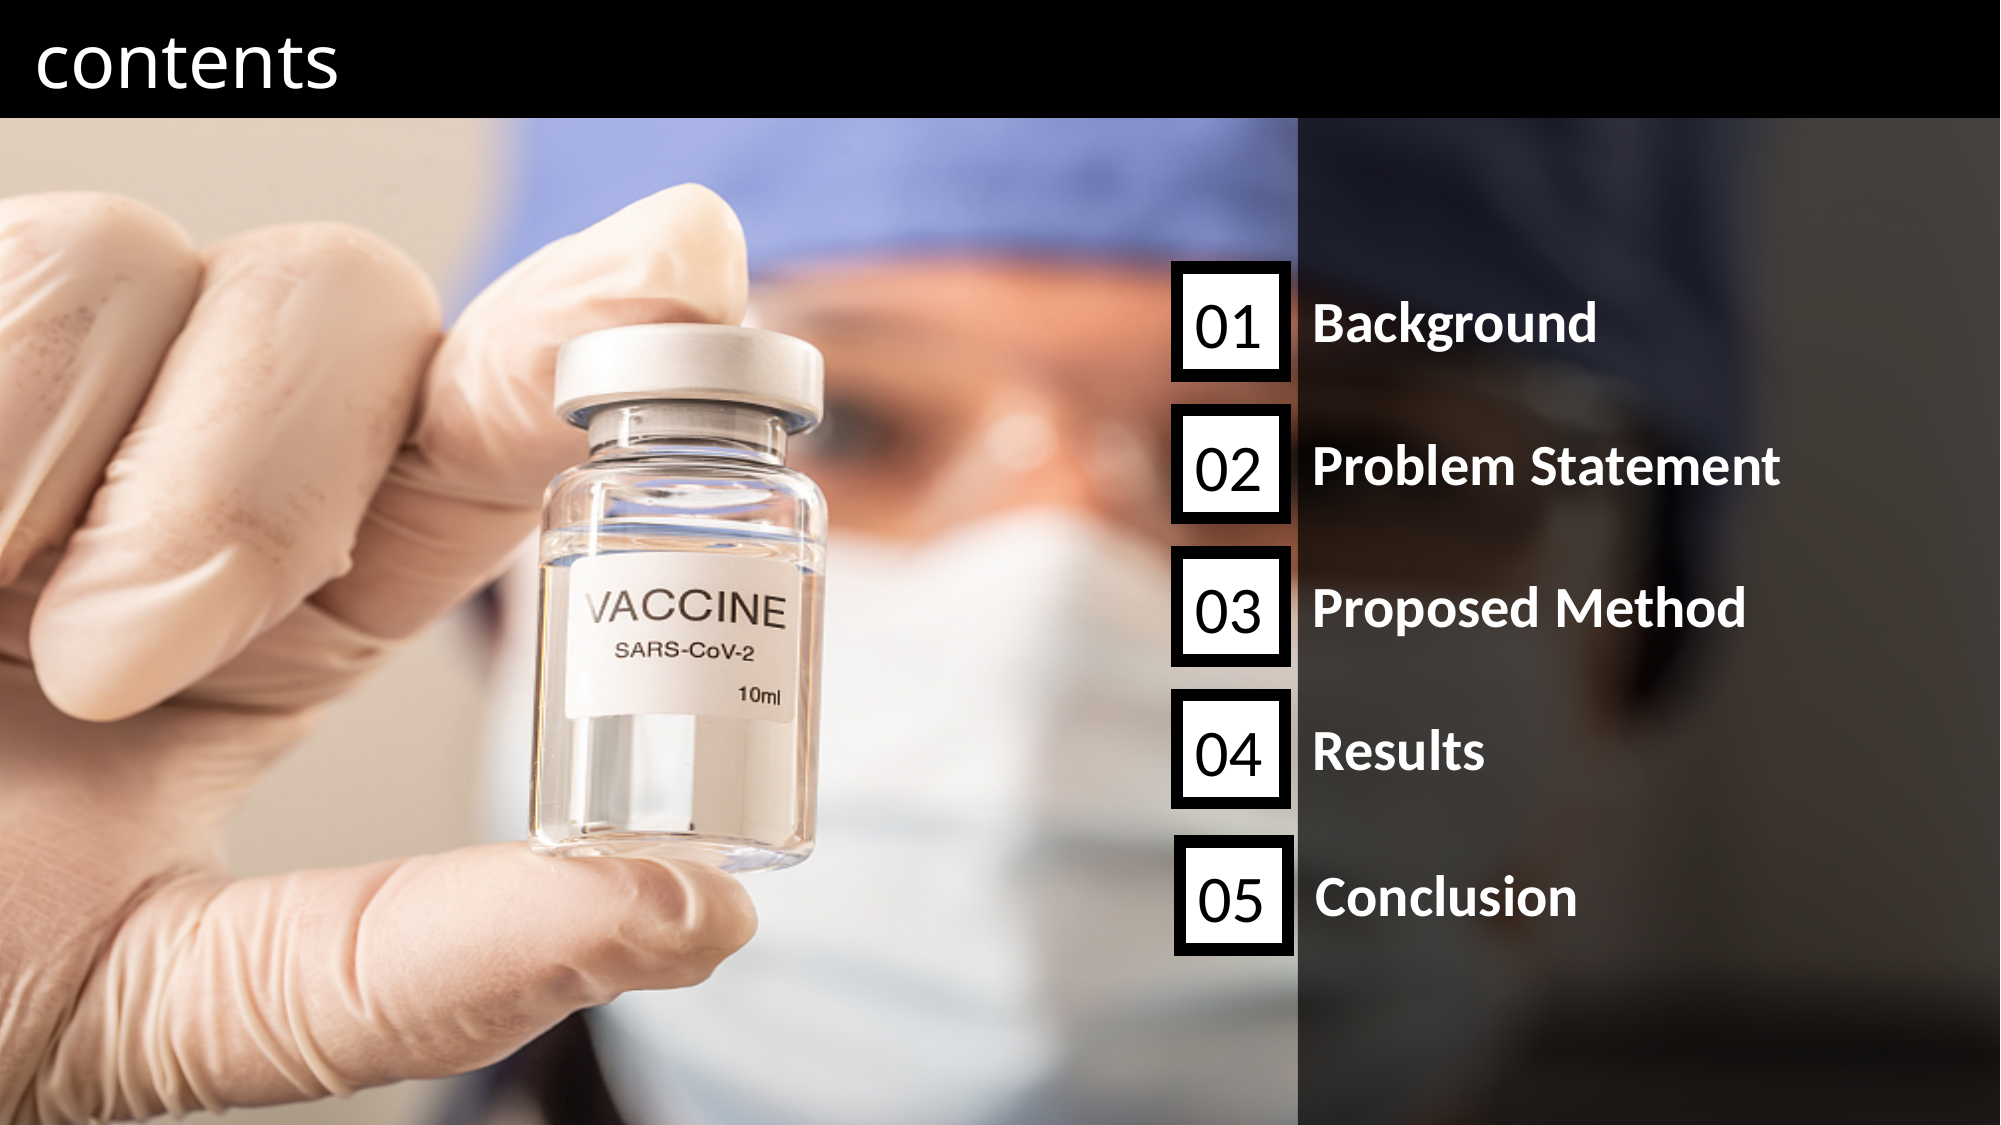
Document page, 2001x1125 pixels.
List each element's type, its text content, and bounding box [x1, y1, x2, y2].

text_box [1176, 694, 1285, 804]
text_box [1176, 267, 1285, 376]
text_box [1176, 409, 1285, 519]
picture [0, 84, 2000, 1125]
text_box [1176, 552, 1285, 661]
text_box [1180, 841, 1289, 950]
text_box contents [0, 0, 2000, 84]
